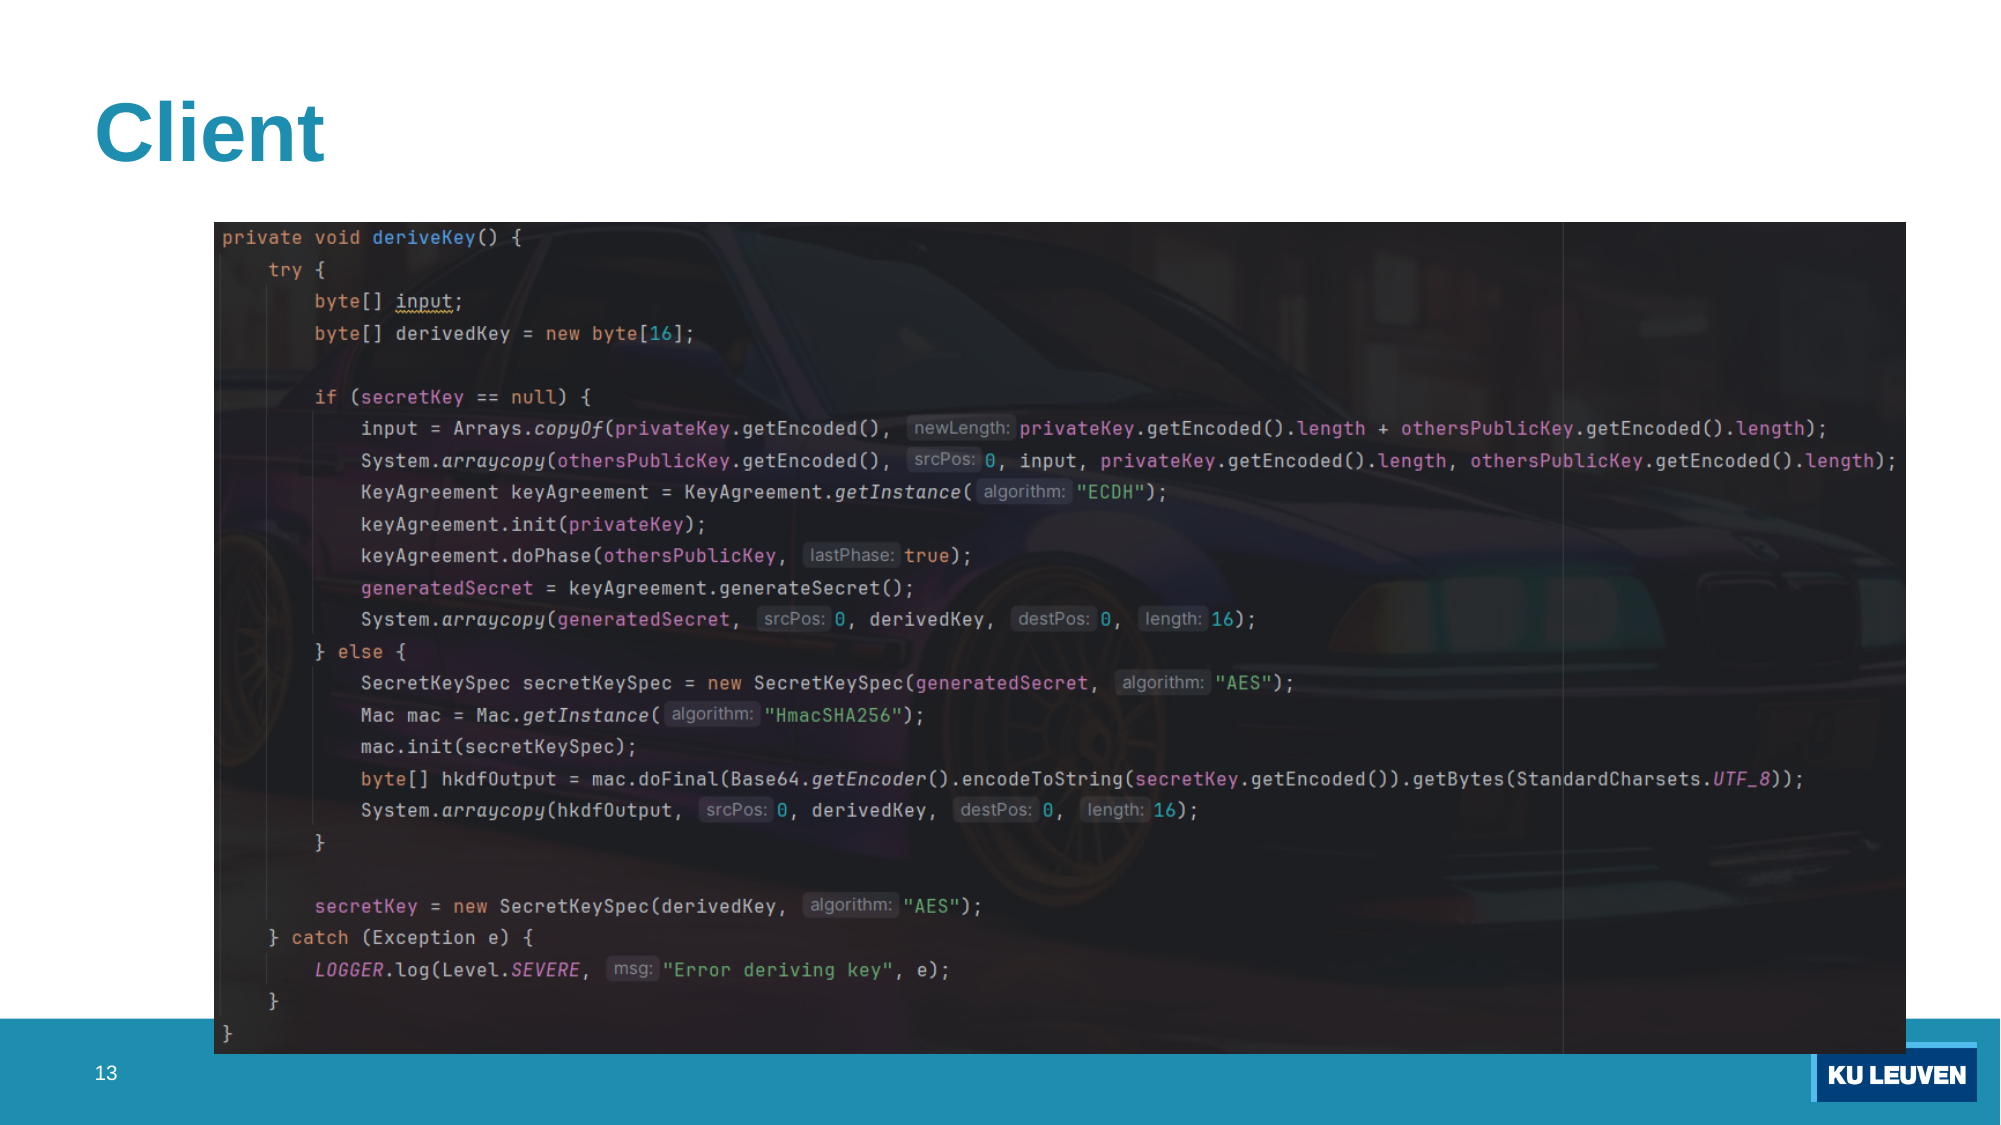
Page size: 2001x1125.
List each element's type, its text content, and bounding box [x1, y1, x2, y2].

slide_number 13 [94, 1018, 201, 1125]
picture [214, 222, 1977, 1102]
title Client [94, 33, 1906, 223]
